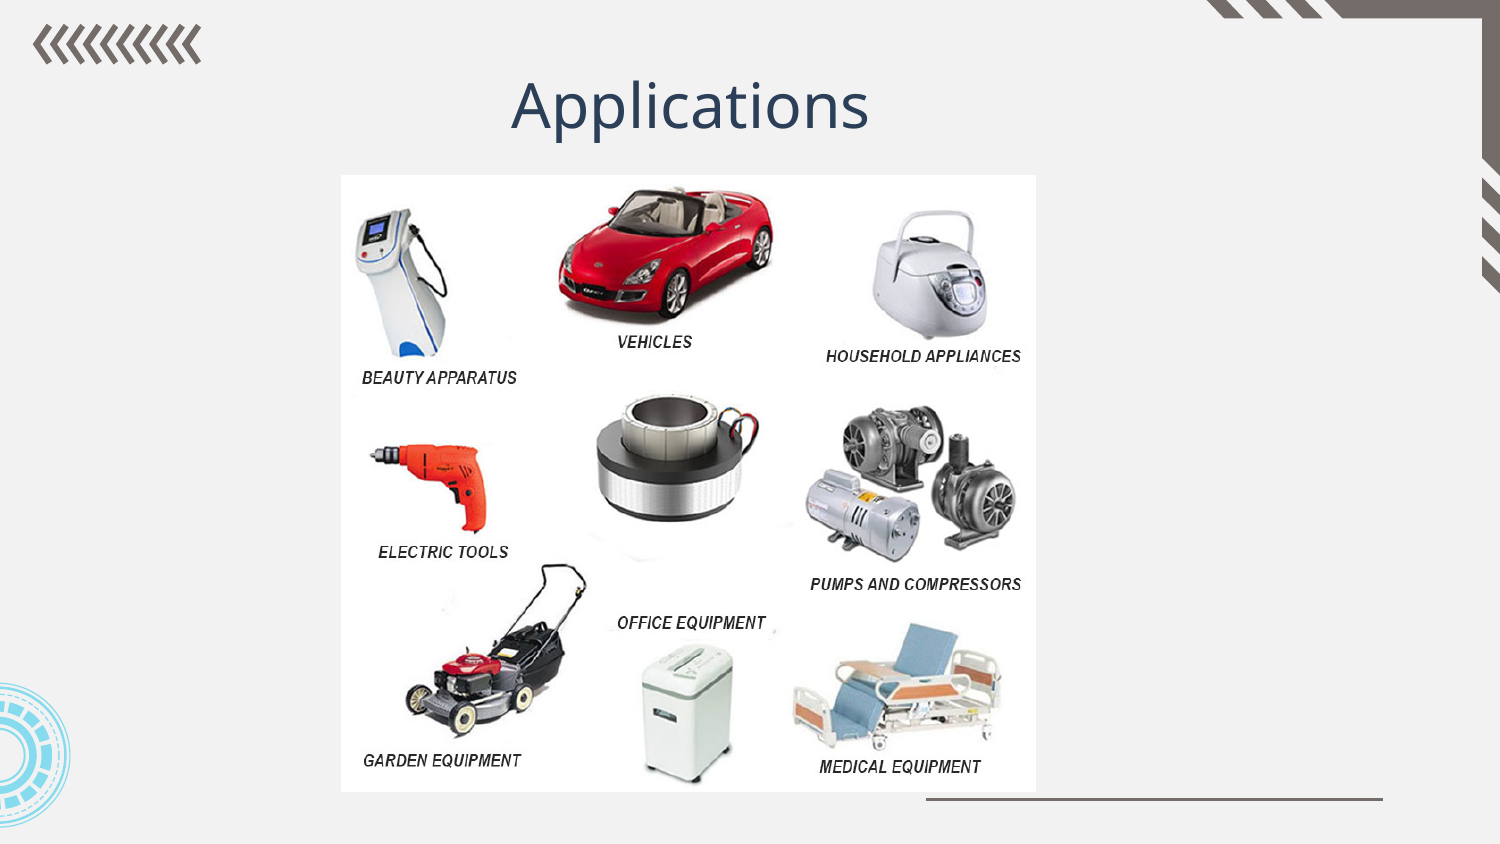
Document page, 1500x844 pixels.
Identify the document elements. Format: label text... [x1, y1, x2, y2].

picture [341, 174, 1037, 792]
title Applications [496, 51, 938, 146]
